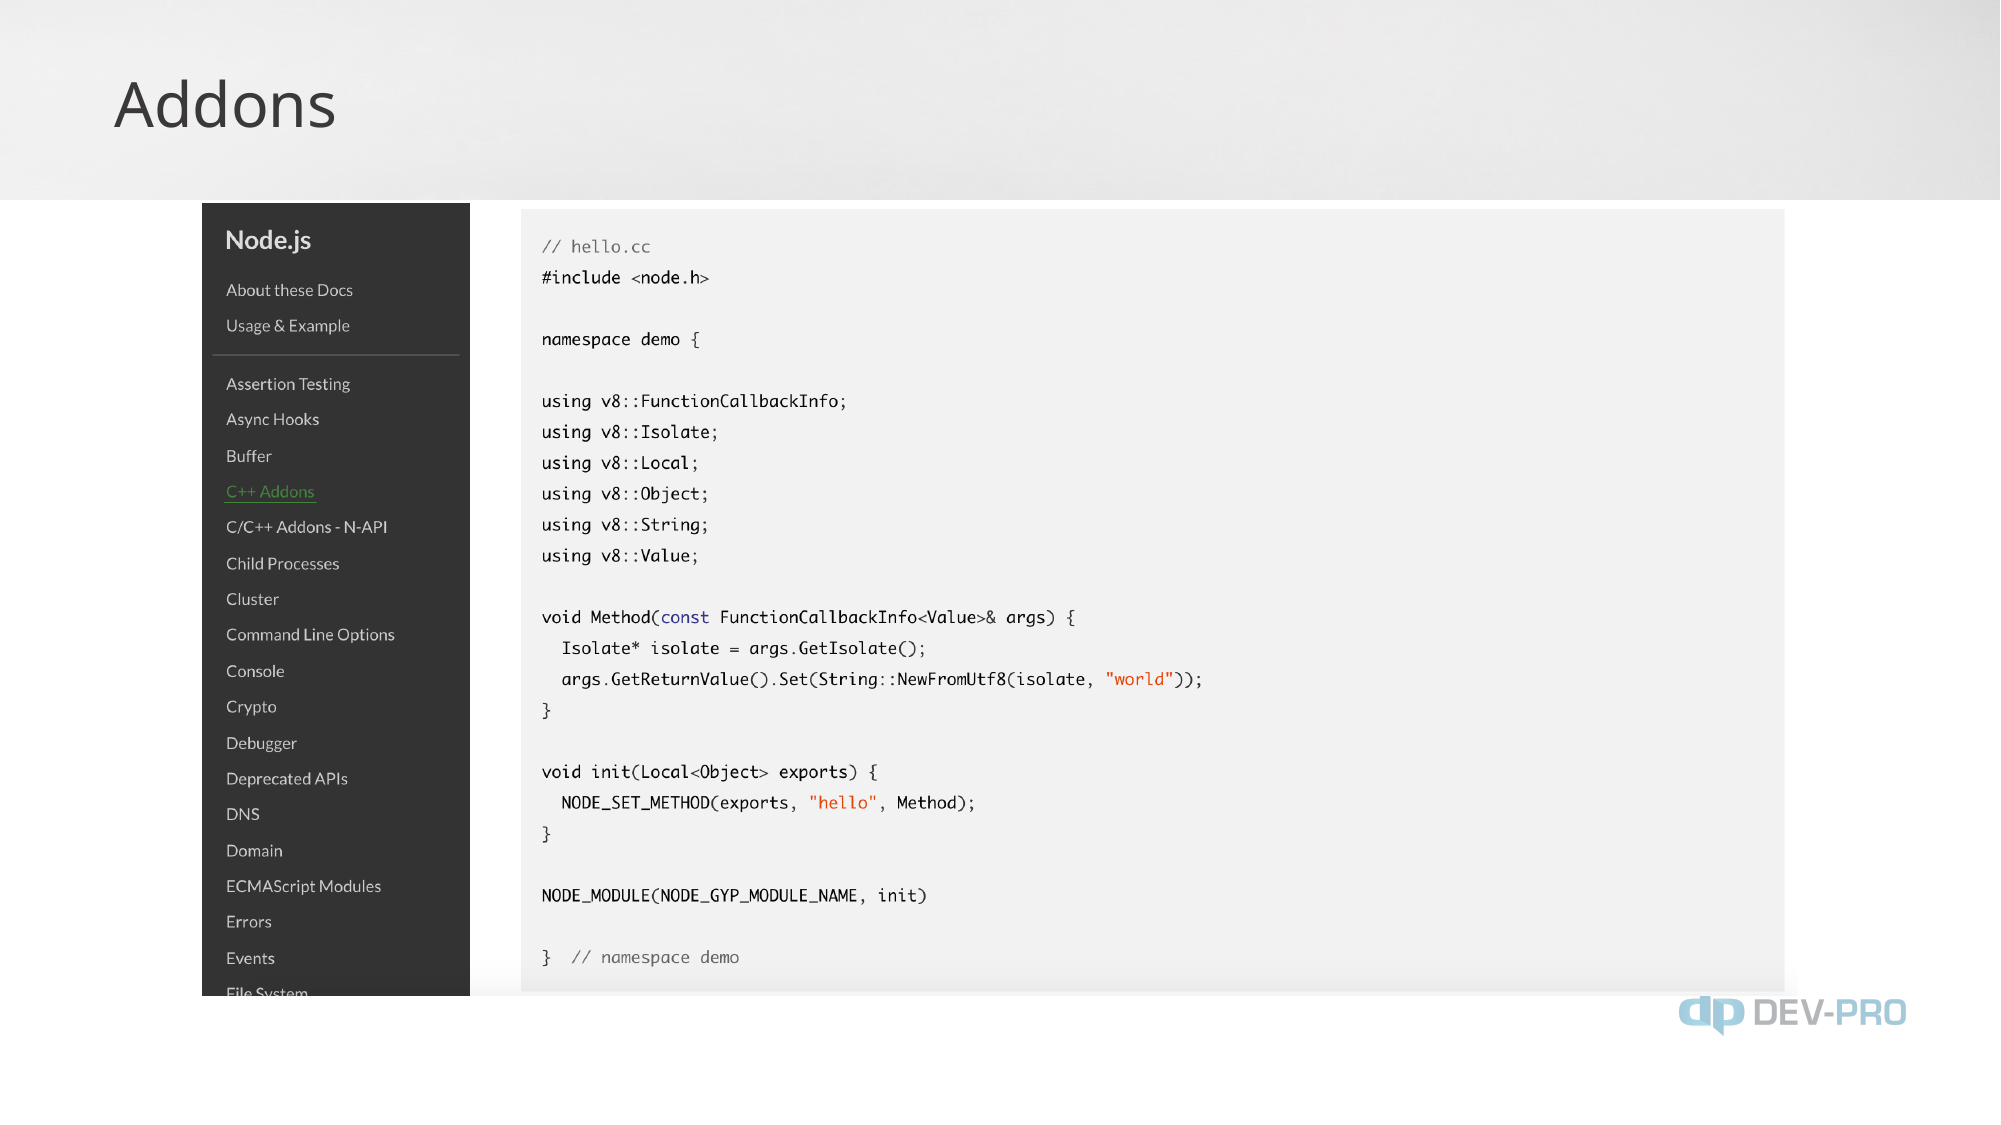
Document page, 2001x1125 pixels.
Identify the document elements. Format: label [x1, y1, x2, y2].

picture [0, 0, 2000, 200]
picture [202, 203, 1906, 1036]
